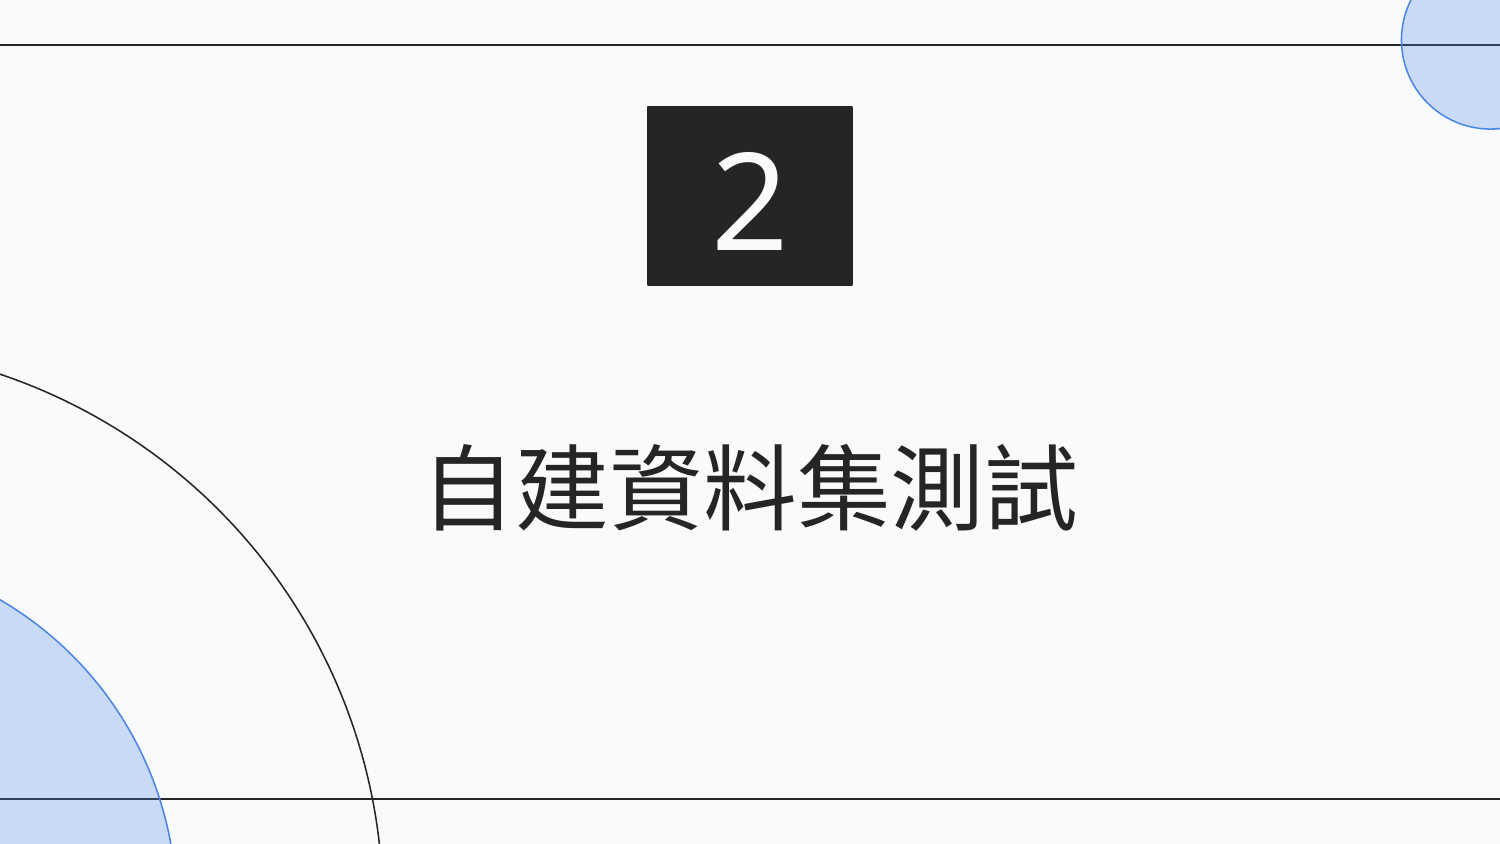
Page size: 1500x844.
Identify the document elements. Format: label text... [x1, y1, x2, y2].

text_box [0, 344, 384, 844]
title 2 [647, 106, 853, 286]
title 自建資料集測試 [384, 344, 1178, 629]
